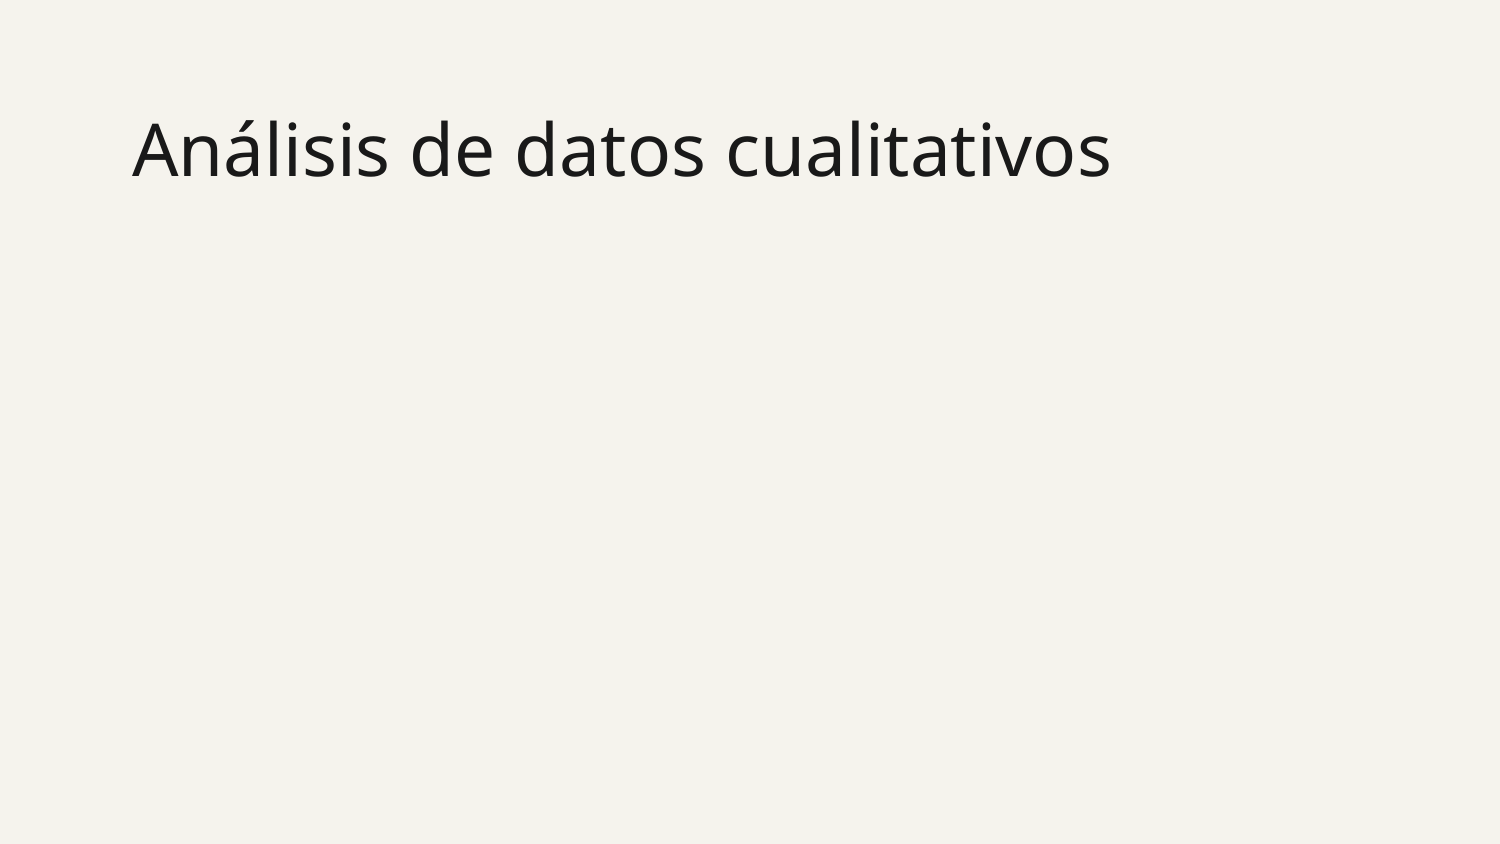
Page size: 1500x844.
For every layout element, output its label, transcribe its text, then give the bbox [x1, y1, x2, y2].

title Análisis de datos cualitativos [116, 88, 1383, 167]
